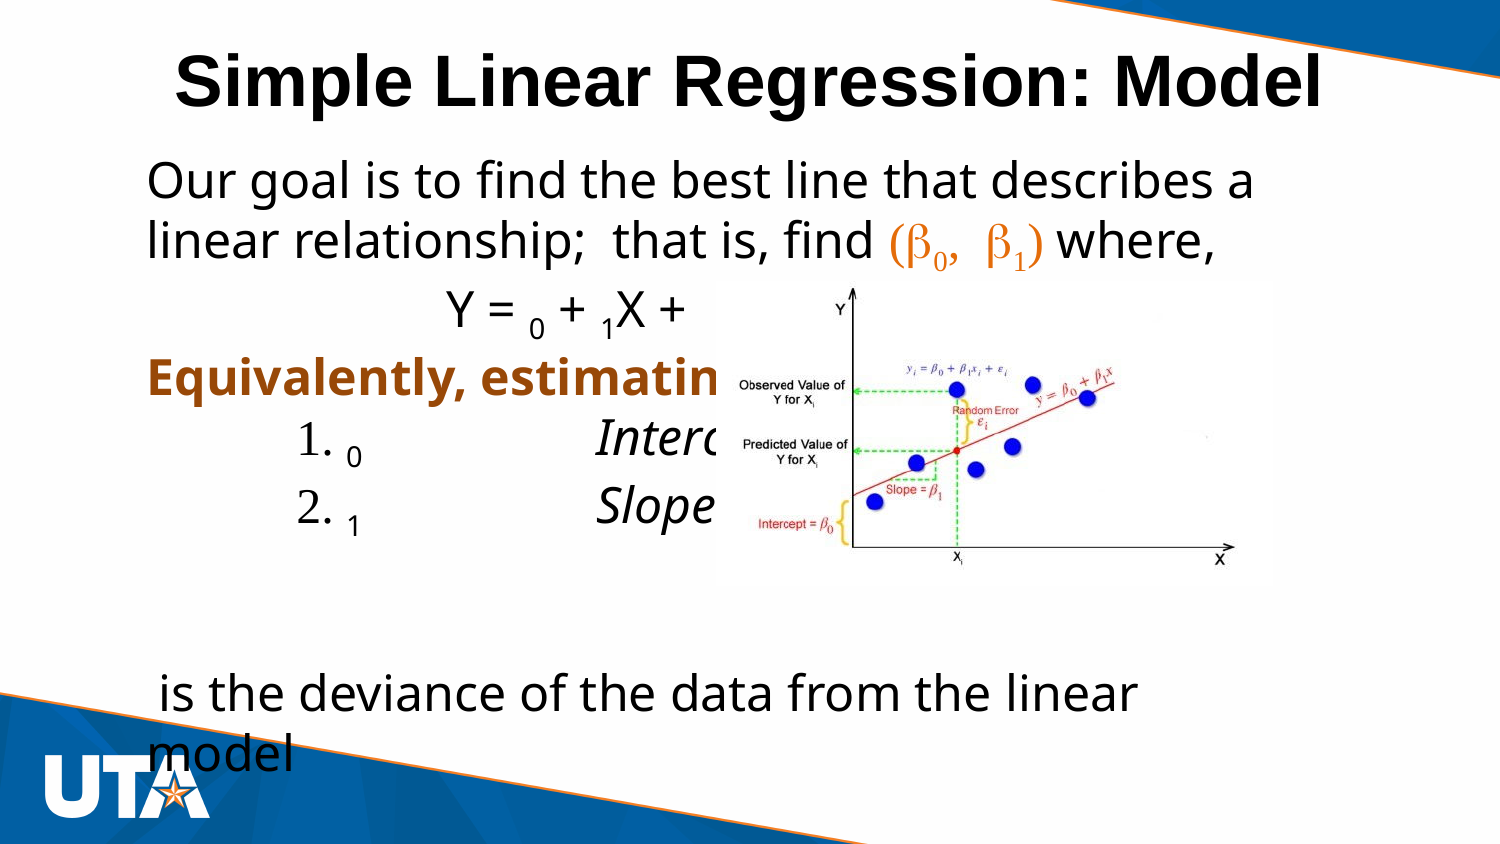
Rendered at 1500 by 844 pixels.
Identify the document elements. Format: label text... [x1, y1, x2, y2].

picture [0, 0, 1500, 844]
title Simple Linear Regression: Model [83, 18, 1417, 134]
